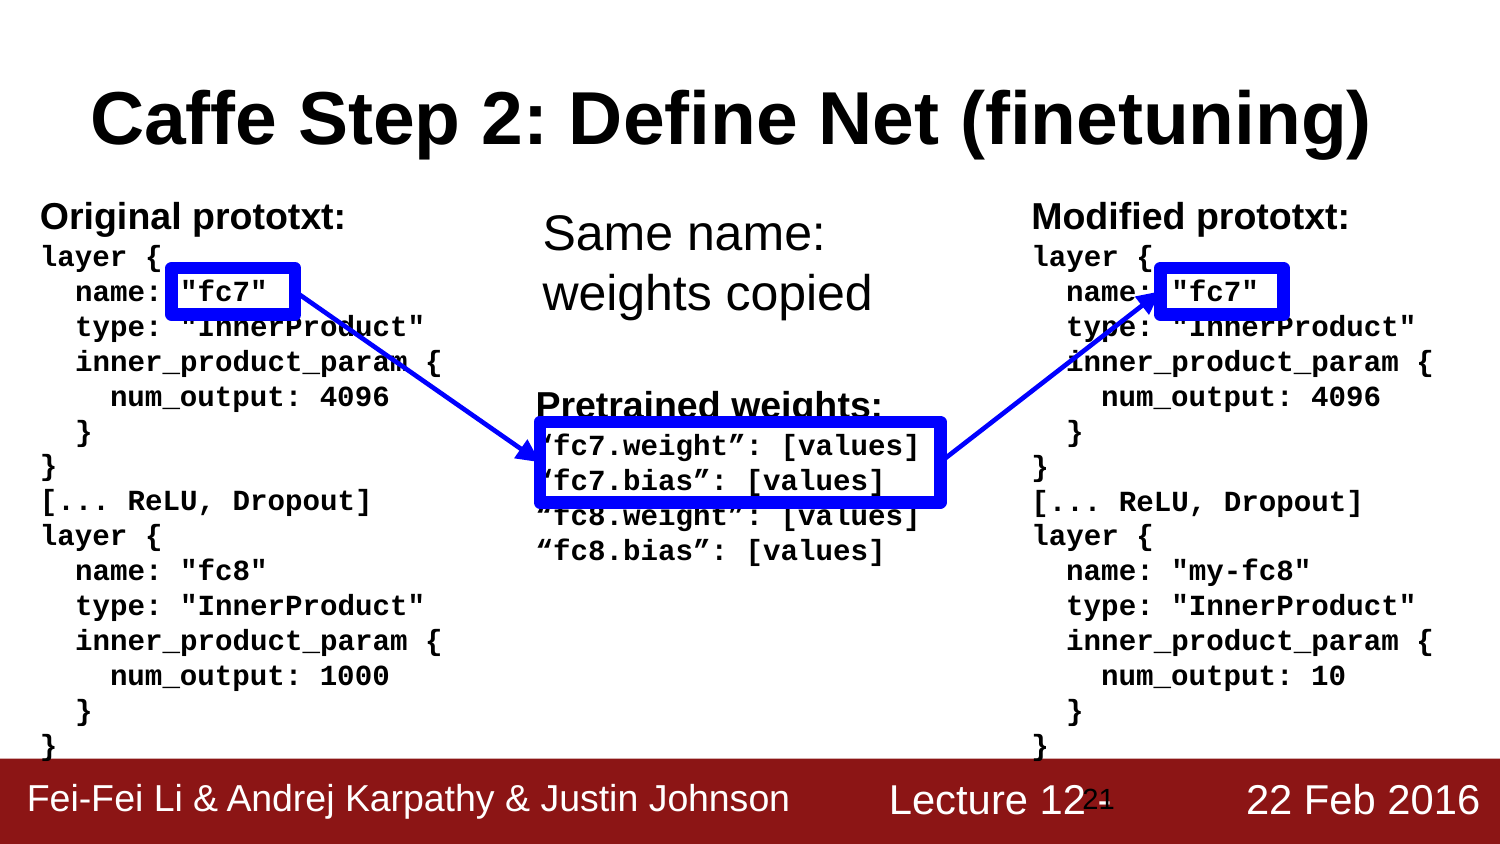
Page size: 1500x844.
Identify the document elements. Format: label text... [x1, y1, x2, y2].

text_box Modified prototxt: layer { name: "fc7" type: "InnerProduct" inner_product_param { num_output: 4096 } } [... ReLU, Dropout] layer { name: "my-fc8" type: "InnerProduct" inner_product_param { num_output: 10 } } [1016, 177, 1473, 771]
slide_number ‹#› [1067, 771, 1206, 830]
text_box Same name: weights copied [527, 185, 970, 327]
text_box Pretrained weights: “fc7.weight”: [values] “fc7.bias”: [values] “fc8.weight”: [values] “fc8.bias”: [values] [520, 470, 978, 591]
text_box [1160, 268, 1284, 315]
text_box [171, 268, 295, 315]
text_box Pretrained weights: “fc7.weight”: [values] “fc7.bias”: [values] “fc8.weight”: [values] “fc8.bias”: [values] [545, 356, 935, 421]
text_box [539, 421, 941, 503]
text_box Original prototxt: layer { name: "fc7" type: "InnerProduct" inner_product_param { num_output: 4096 } } [... ReLU, Dropout] layer { name: "fc8" type: "InnerProduct" inner_product_param { num_output: 1000 } } [24, 176, 482, 771]
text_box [294, 291, 541, 463]
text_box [940, 291, 1161, 463]
text_box Caffe Step 2: Define Net (finetuning) [74, 33, 1425, 175]
